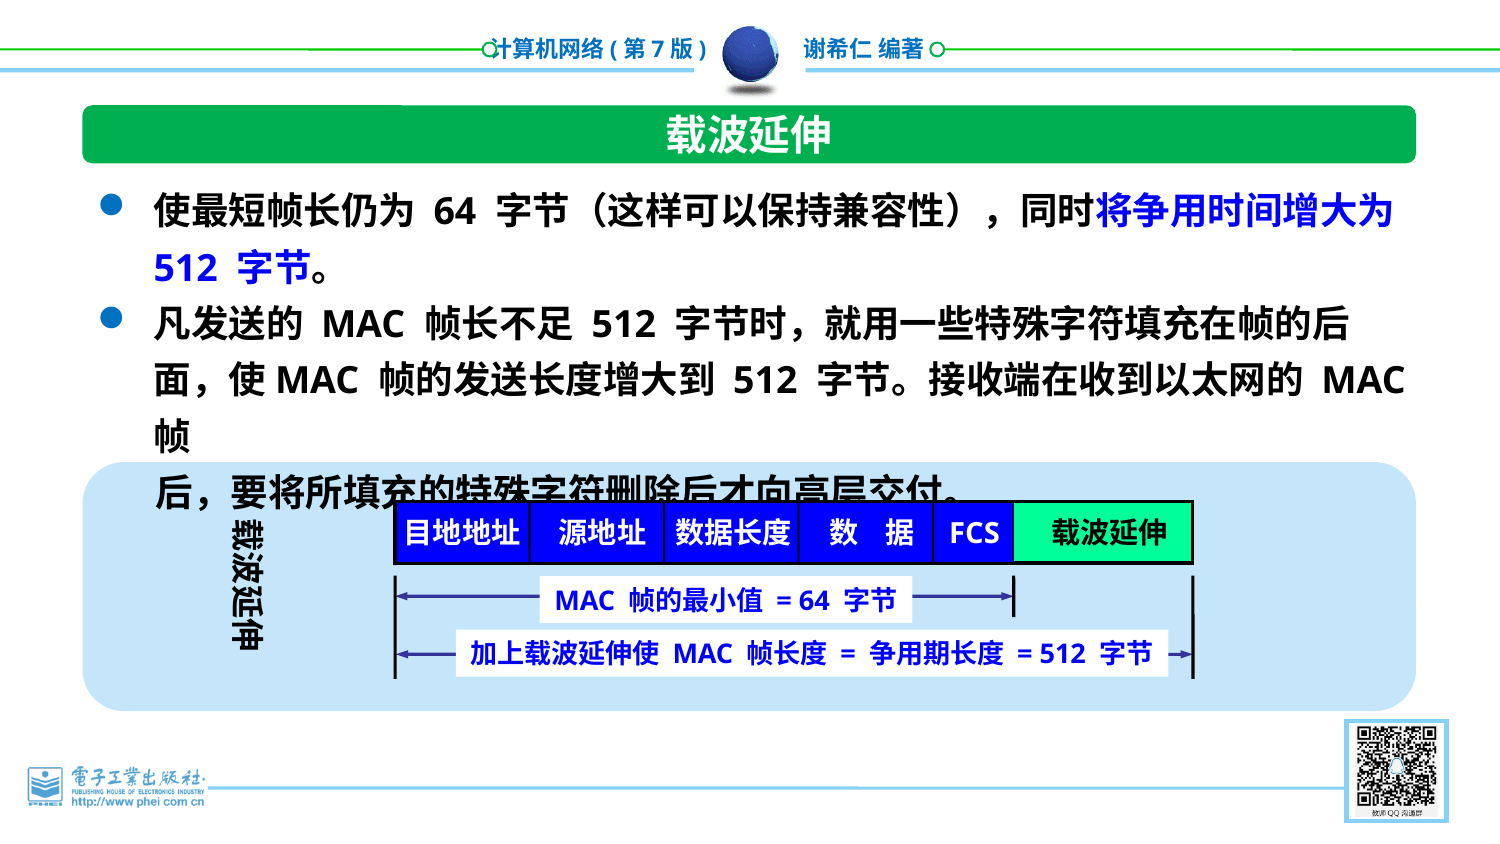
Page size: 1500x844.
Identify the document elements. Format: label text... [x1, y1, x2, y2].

picture [1355, 724, 1438, 817]
picture [720, 24, 780, 100]
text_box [388, 500, 1194, 679]
picture [23, 764, 208, 809]
text_box [848, 105, 1417, 164]
text_box 使最短帧长仍为 64 字节（这样可以保持兼容性），同时将争用时间增大为 512 字节。 凡发送的 MAC 帧长不足 512 字节时，就用一些特殊字符填充在帧的后面，使MAC 帧的发送长度增大到 512 字节。接收端在收到以太网的 MAC 帧 后，要将所填充的特殊字符删除后才向高层交付。 [82, 168, 1428, 522]
text_box 载波延伸 [205, 510, 277, 661]
text_box [80, 491, 1419, 714]
text_box [82, 105, 650, 164]
text_box 载波延伸 [650, 101, 848, 167]
